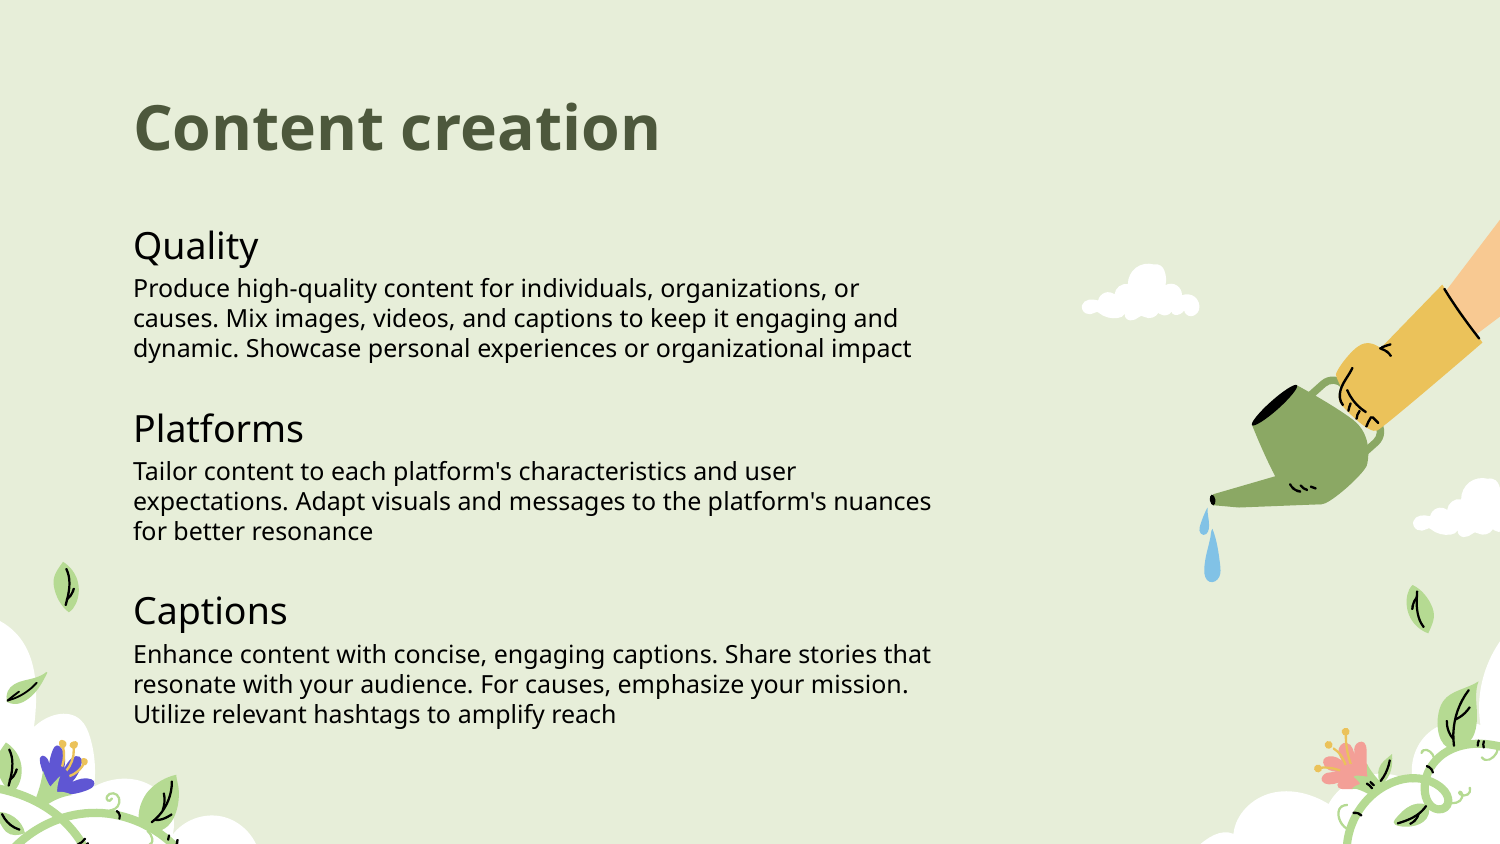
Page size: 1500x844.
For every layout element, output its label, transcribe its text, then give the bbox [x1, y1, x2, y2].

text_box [1199, 208, 1500, 583]
subtitle Quality [118, 213, 968, 257]
title Content creation [118, 72, 1382, 167]
text_box [1081, 263, 1194, 321]
subtitle Platforms [118, 395, 968, 440]
subtitle Tailor content to each platform's characteristics and user expectations. Adapt visuals and messages to the platform's nuances for better resonance [118, 440, 968, 551]
subtitle Enhance content with concise, engaging captions. Share stories that resonate with your audience. For causes, emphasize your mission. Utilize relevant hashtags to amplify reach [118, 623, 968, 734]
subtitle Produce high-quality content for individuals, organizations, or causes. Mix images, videos, and captions to keep it engaging and dynamic. Showcase personal experiences or organizational impact [118, 257, 968, 368]
subtitle Captions [118, 578, 968, 623]
